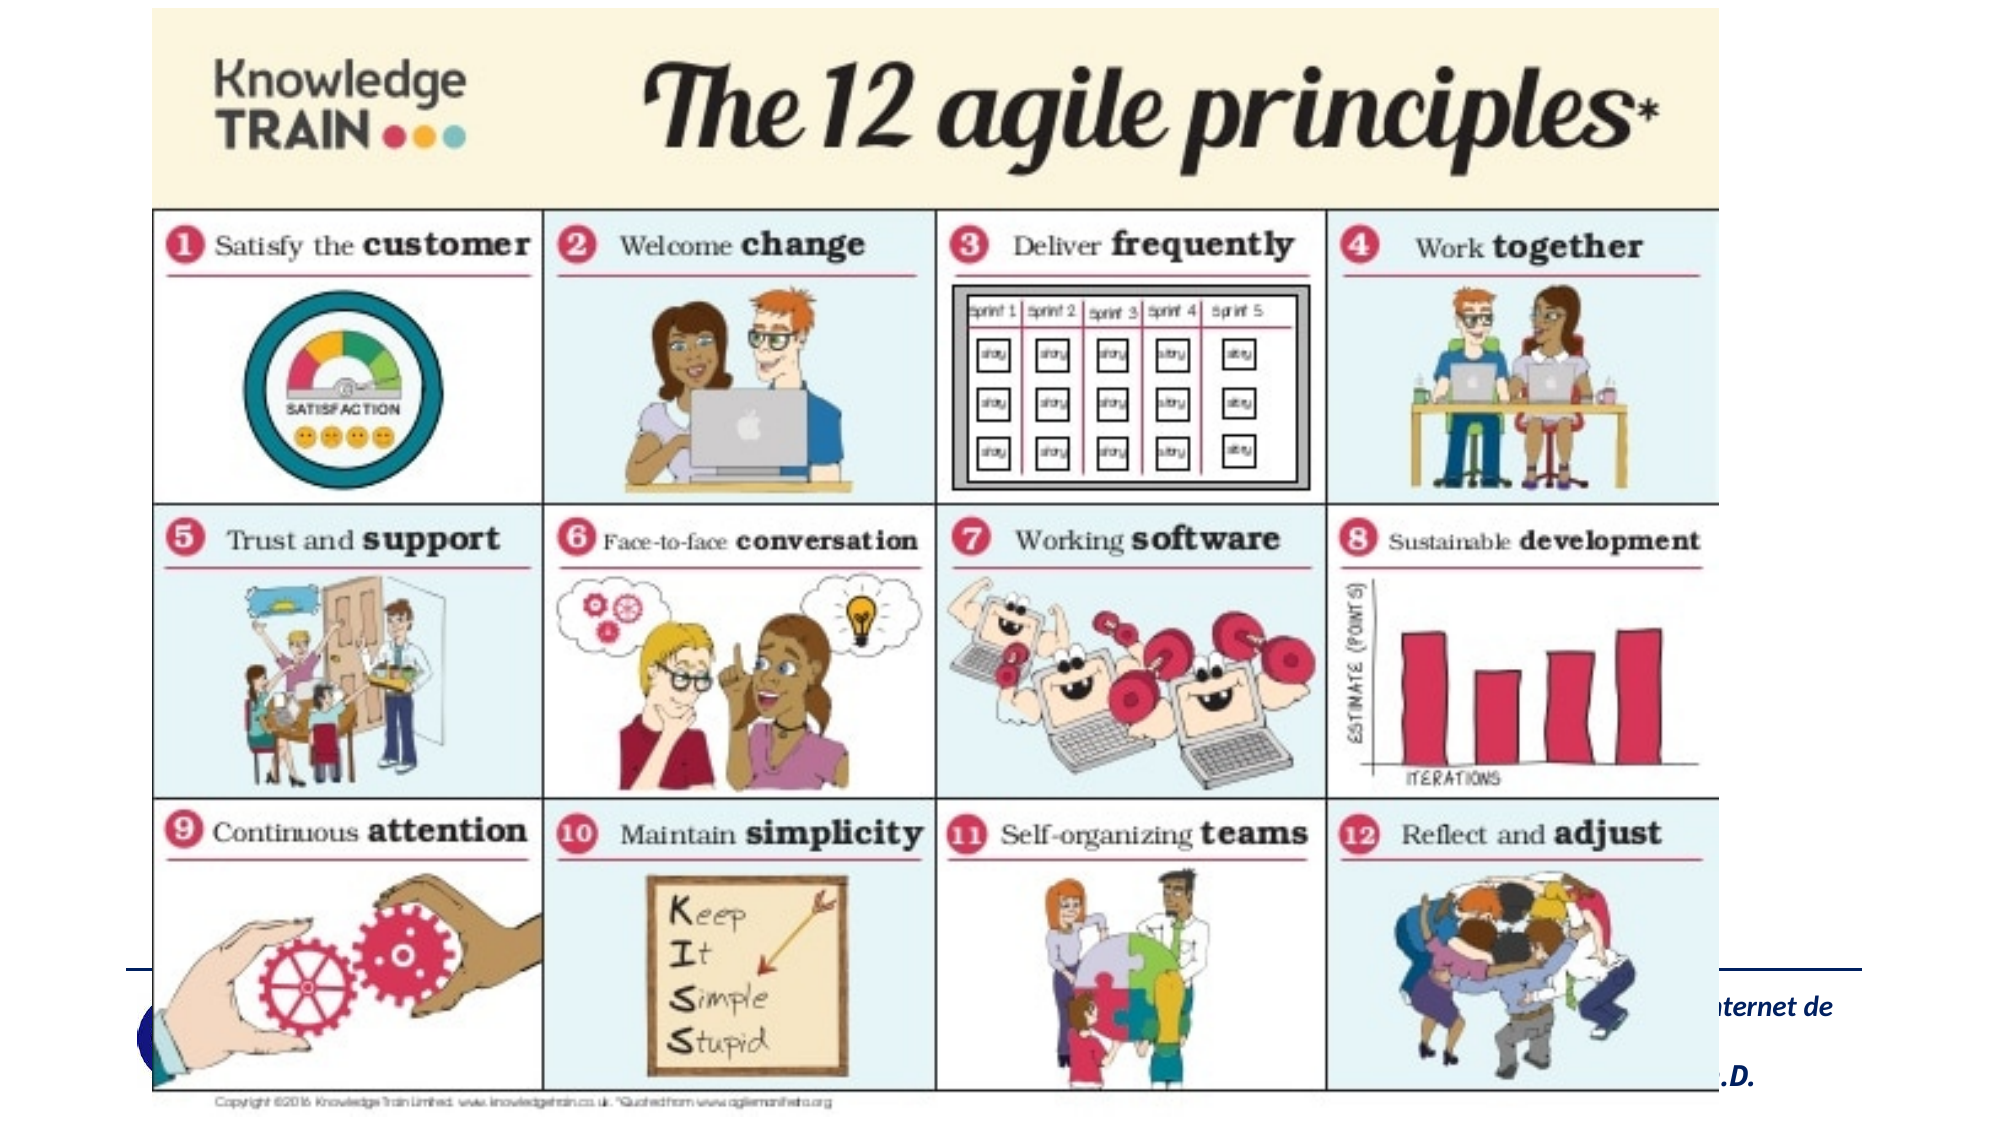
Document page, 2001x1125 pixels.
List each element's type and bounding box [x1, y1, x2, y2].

picture [137, 8, 1719, 1117]
